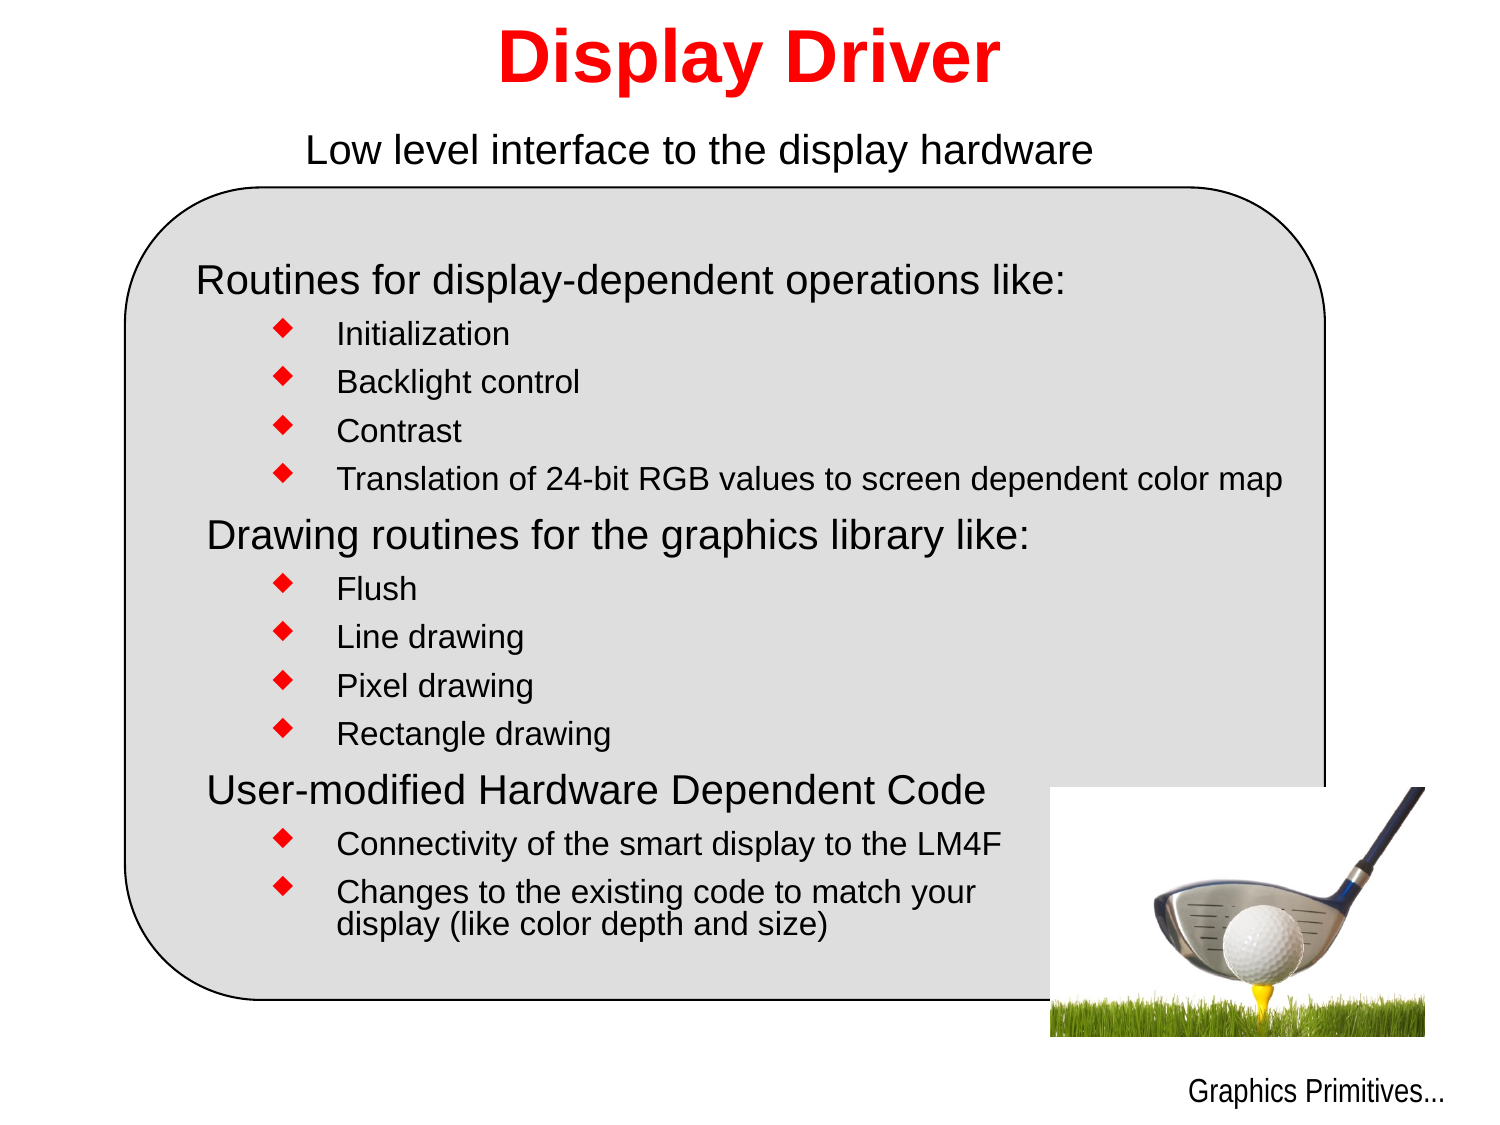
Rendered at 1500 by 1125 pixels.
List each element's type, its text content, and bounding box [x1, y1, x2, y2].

text_box Low level interface to the display hardware [290, 125, 1110, 180]
text_box [124, 187, 1325, 974]
text_box Routines for display-dependent operations like: Initialization Backlight control Contrast Translation of 24-bit RGB values to screen dependent color map Drawing routines for the graphics library like: Flush Line drawing Pixel drawing Rectangle drawing User-modified Hardware Dependent Code Connectivity of the smart display to the LM4F Changes to the existing code to match your display (like color depth and size) [180, 255, 1300, 998]
title Display Driver [0, 0, 1500, 122]
picture [1049, 787, 1426, 1037]
text_box Graphics Primitives... [1187, 1076, 1446, 1109]
